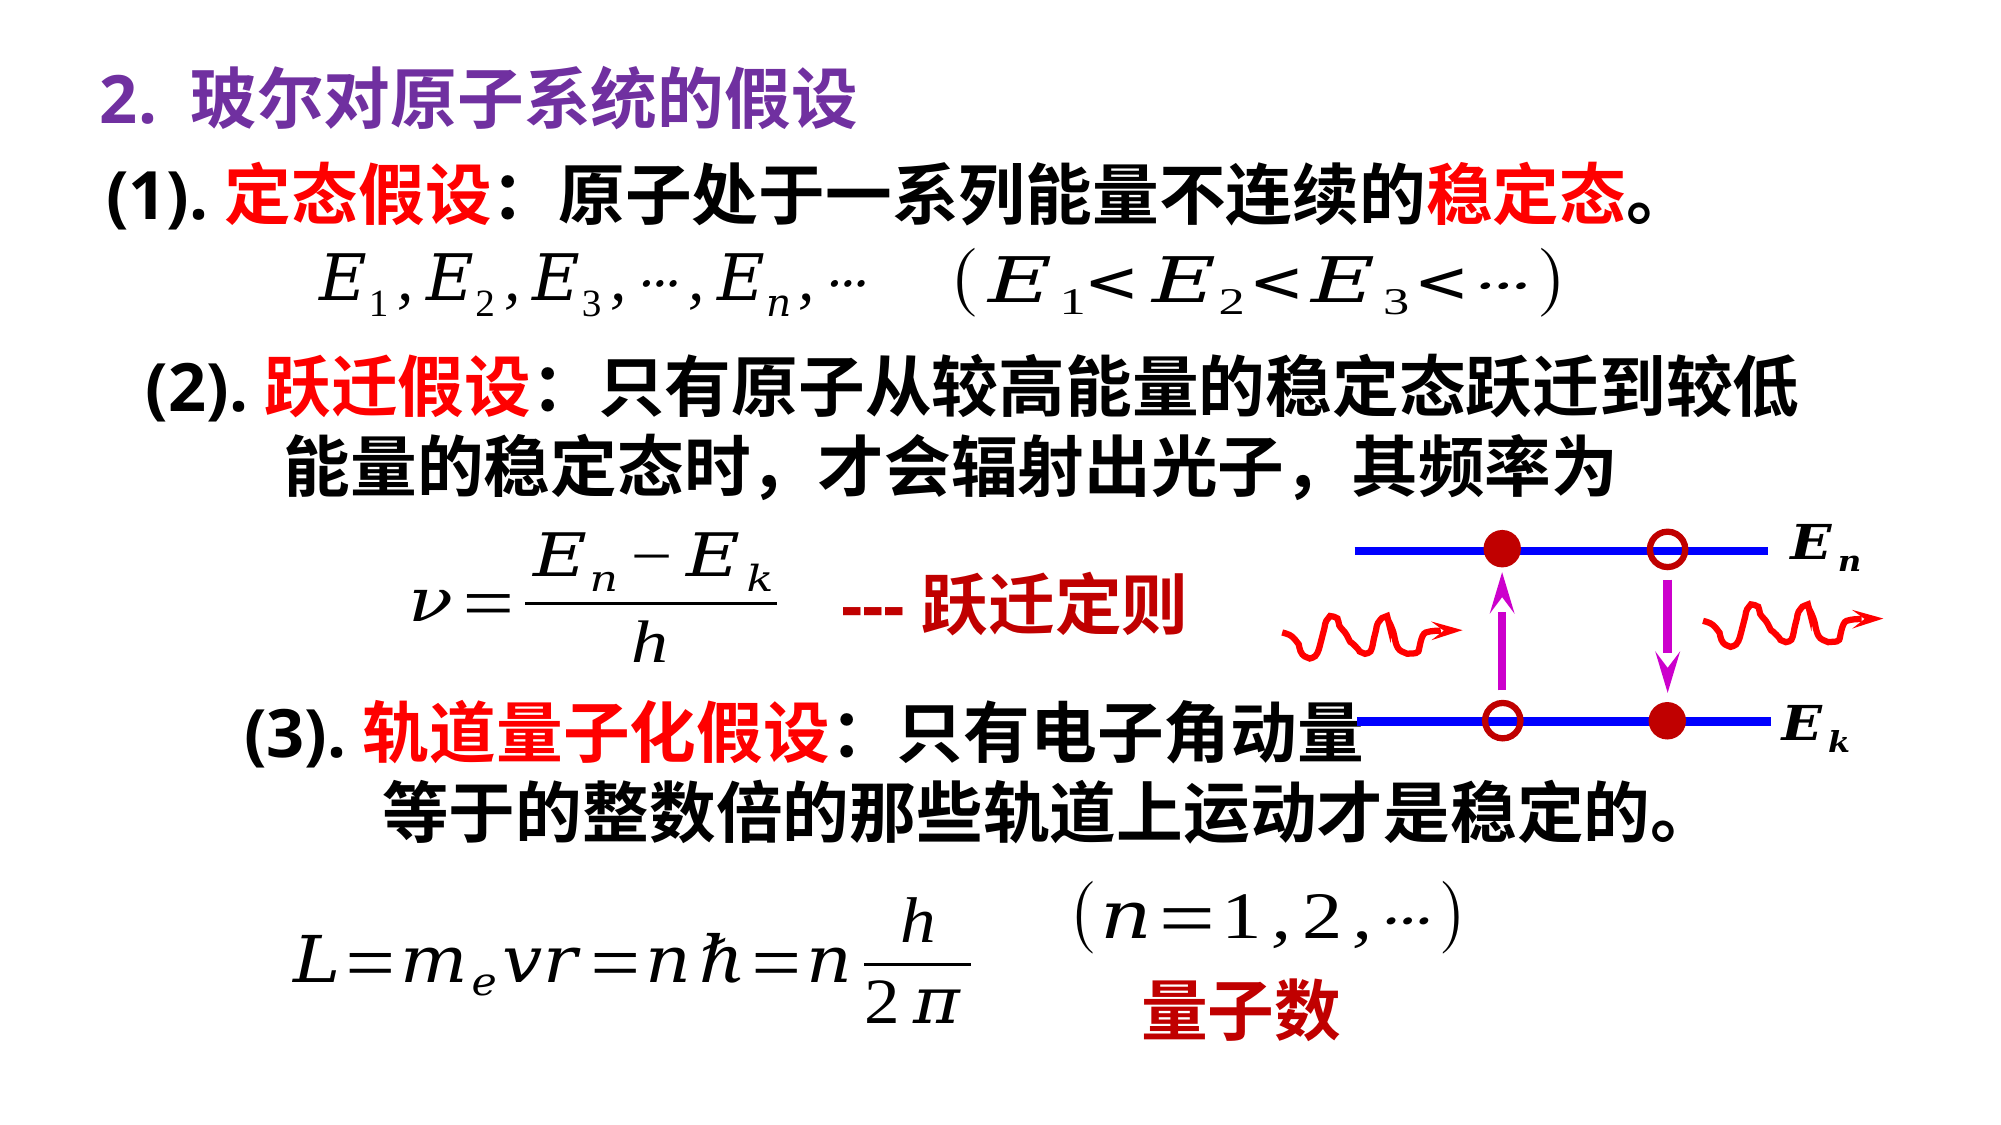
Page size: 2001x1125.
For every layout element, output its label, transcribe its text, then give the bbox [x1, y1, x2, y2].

text_box [1648, 722, 1686, 740]
text_box [1484, 722, 1522, 740]
text_box 2. 玻尔对原子系统的假设 [85, 49, 873, 145]
text_box (1).定态假设：原子处于一系列能量不连续的稳定态。 [91, 145, 1709, 241]
text_box [1483, 529, 1522, 550]
text_box [1649, 552, 1687, 569]
text_box ---跃迁定则 [826, 555, 1204, 651]
text_box [1281, 614, 1466, 660]
text_box [1648, 702, 1687, 721]
text_box [1702, 602, 1887, 648]
text_box [1648, 530, 1687, 550]
text_box [1484, 701, 1522, 721]
text_box 量子数 [1126, 960, 1357, 1056]
text_box [1483, 552, 1521, 568]
